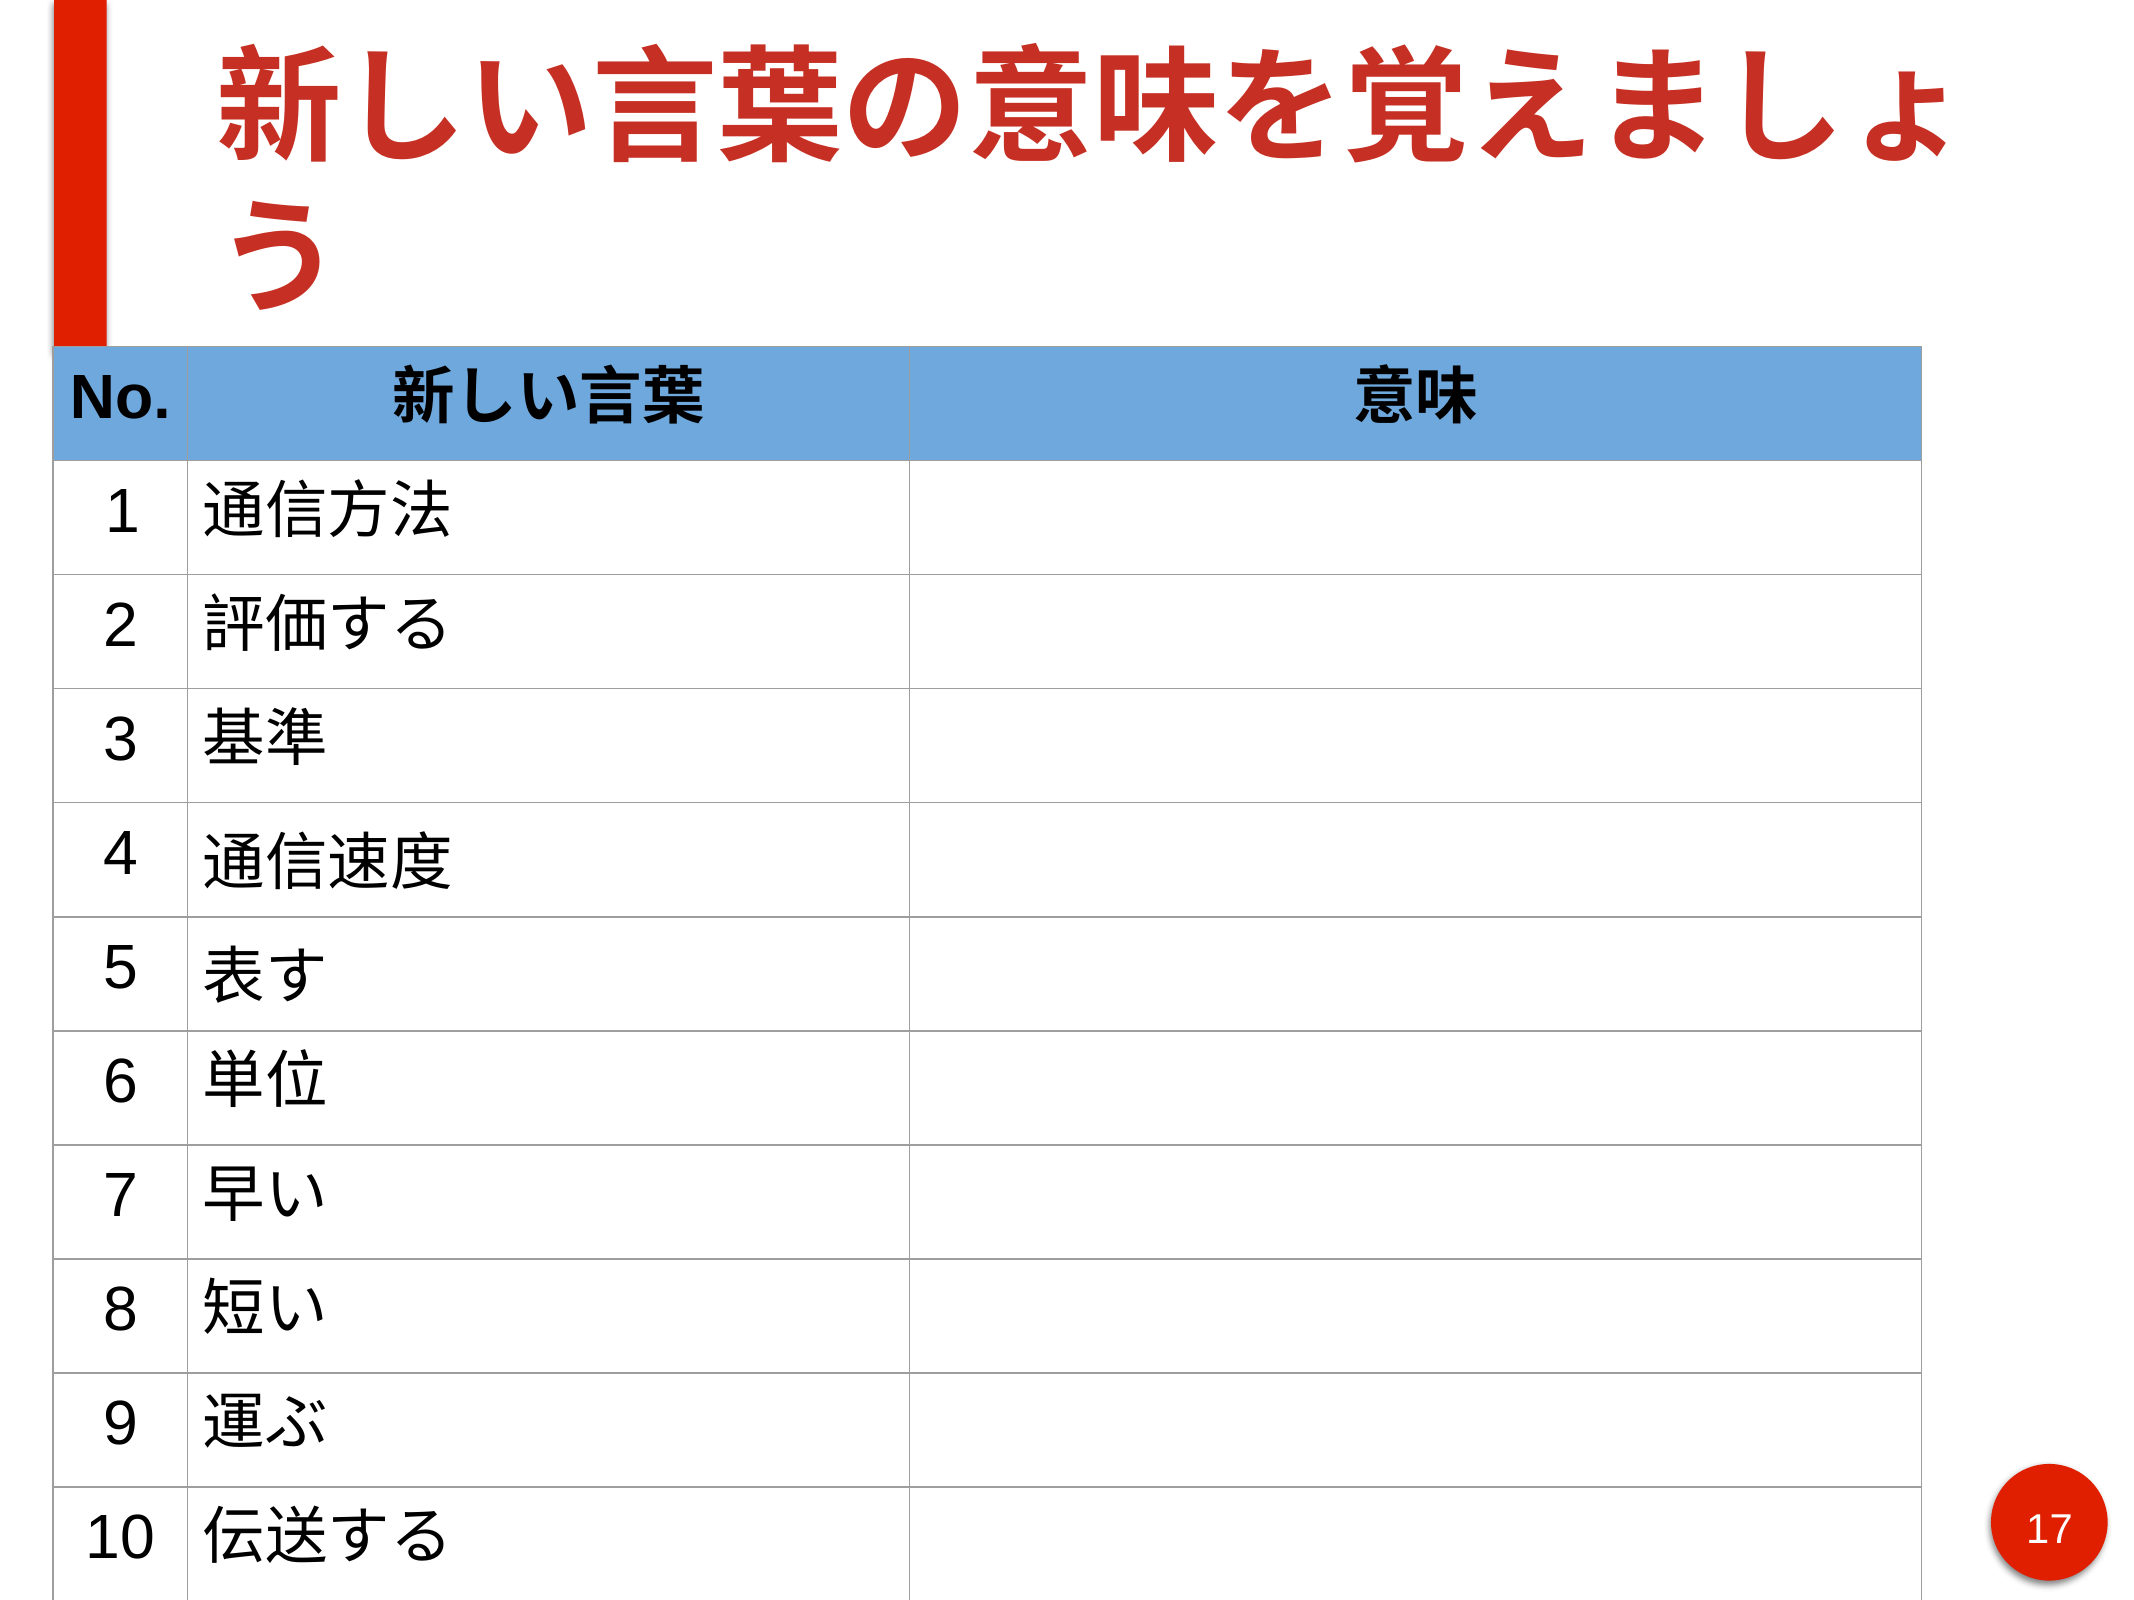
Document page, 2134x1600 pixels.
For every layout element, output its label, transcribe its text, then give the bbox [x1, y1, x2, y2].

table_cell 5 [54, 918, 187, 1030]
table_cell 評価する [188, 575, 909, 688]
table_cell 伝送する [188, 1488, 909, 1600]
table_cell 7 [54, 1146, 187, 1258]
table_cell 4 [54, 803, 187, 916]
table_cell [910, 575, 1921, 688]
table_cell [910, 1374, 1921, 1486]
table_cell 早い [188, 1146, 909, 1258]
table_cell 3 [54, 689, 187, 802]
table_cell 6 [54, 1032, 187, 1144]
table_cell 通信方法 [188, 461, 909, 574]
table_cell 8 [54, 1260, 187, 1372]
table_header No. [54, 347, 187, 460]
table_cell 9 [54, 1374, 187, 1486]
table_cell 2 [54, 575, 187, 688]
table_cell [910, 918, 1921, 1030]
table_cell 単位 [188, 1032, 909, 1144]
title 新しい言葉の意味を覚えましょう [208, 18, 2030, 336]
table_cell [910, 1488, 1921, 1600]
table_cell [910, 803, 1921, 916]
table_cell 表す [188, 918, 909, 1030]
table_cell 10 [54, 1488, 187, 1600]
table_cell 基準 [188, 689, 909, 802]
table_cell [910, 1032, 1921, 1144]
table_cell 短い [188, 1260, 909, 1372]
table_cell [910, 461, 1921, 574]
table_cell [910, 689, 1921, 802]
slide_number 17 [2012, 1493, 2087, 1552]
table_cell 1 [54, 461, 187, 574]
table_cell [910, 1260, 1921, 1372]
table_header 意味 [910, 347, 1921, 460]
table_header 新しい言葉 [188, 347, 909, 460]
table_cell 通信速度 [188, 803, 909, 916]
table_cell 運ぶ [188, 1374, 909, 1486]
table_cell [910, 1146, 1921, 1258]
